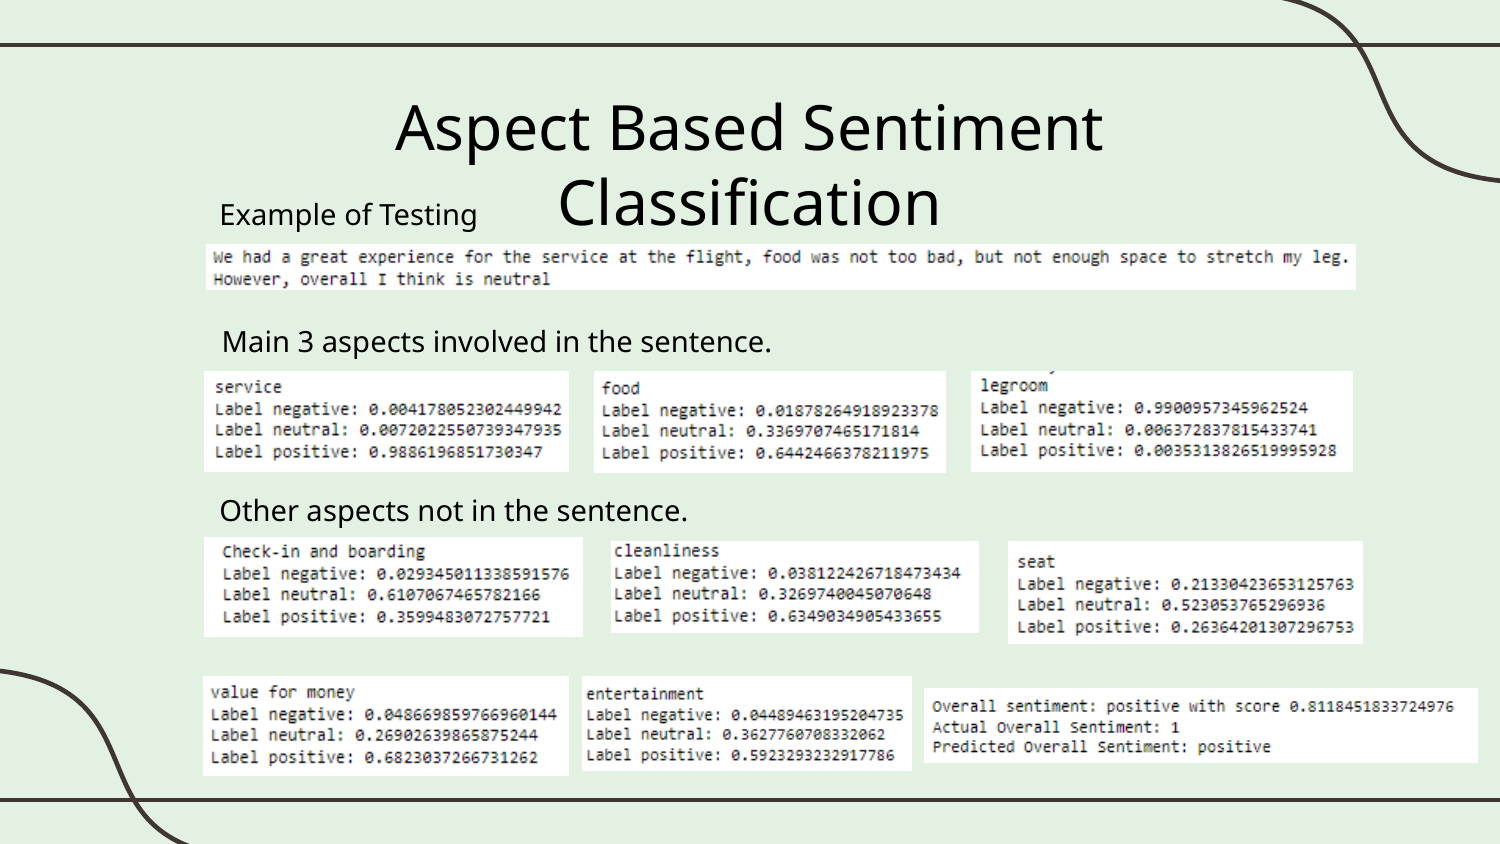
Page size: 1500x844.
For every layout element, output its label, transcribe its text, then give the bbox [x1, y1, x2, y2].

picture [206, 244, 1356, 290]
text_box Other aspects not in the sentence. [204, 477, 883, 533]
text_box Main 3 aspects involved in the sentence. [206, 308, 886, 364]
title Aspect Based Sentiment Classification [184, 72, 1316, 167]
picture [593, 370, 946, 473]
picture [204, 371, 569, 473]
picture [204, 537, 583, 637]
picture [924, 688, 1478, 764]
text_box Example of Testing [204, 181, 1068, 226]
picture [1007, 541, 1363, 644]
picture [203, 676, 570, 776]
picture [582, 676, 912, 771]
picture [611, 541, 979, 633]
picture [971, 371, 1353, 473]
